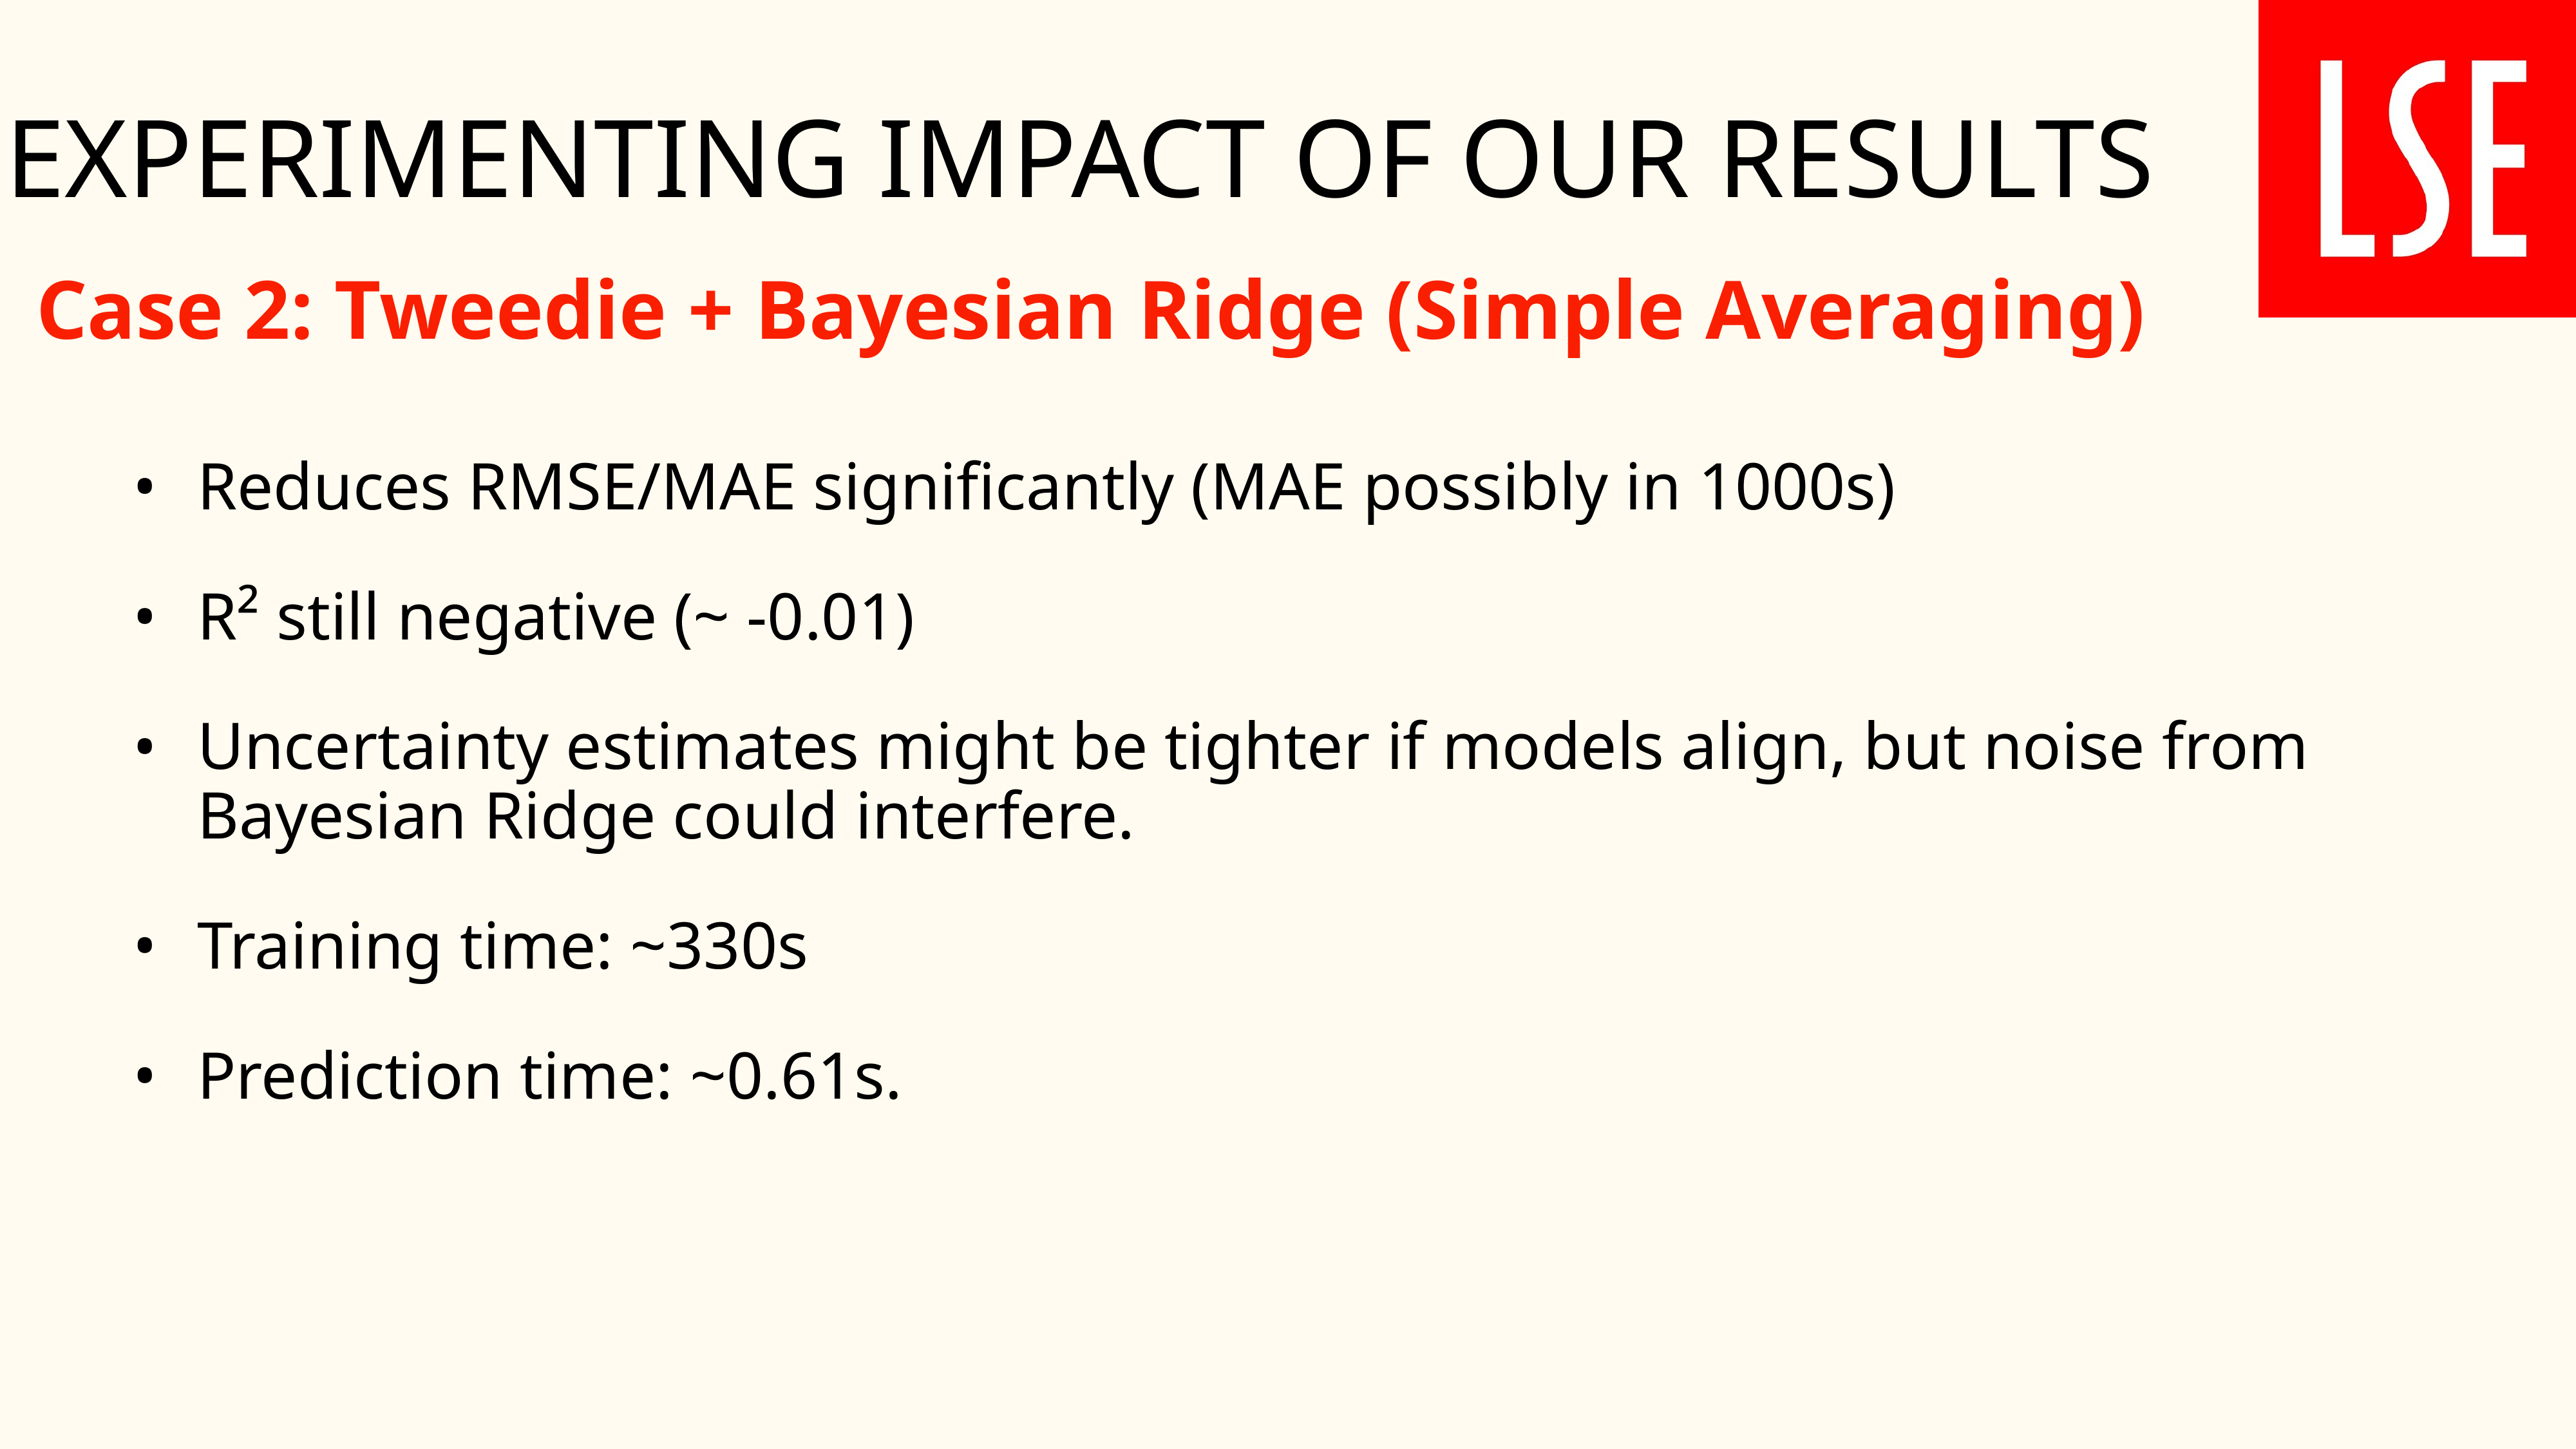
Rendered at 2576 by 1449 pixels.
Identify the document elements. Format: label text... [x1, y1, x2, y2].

title EXPERIMENTING IMPACT OF OUR RESULTS [0, 109, 2255, 261]
text_box Reduces RMSE/MAE significantly (MAE possibly in 1000s) R² still negative (~ -0.01) Uncertainty estimates might be tighter if models align, but noise from Bayesian Ridge could interfere. Training time: ~330s Prediction time: ~0.61s. [127, 448, 2449, 1321]
picture [2259, 0, 2576, 317]
text_box Case 2: Tweedie + Bayesian Ridge (Simple Averaging) [30, 272, 2172, 393]
